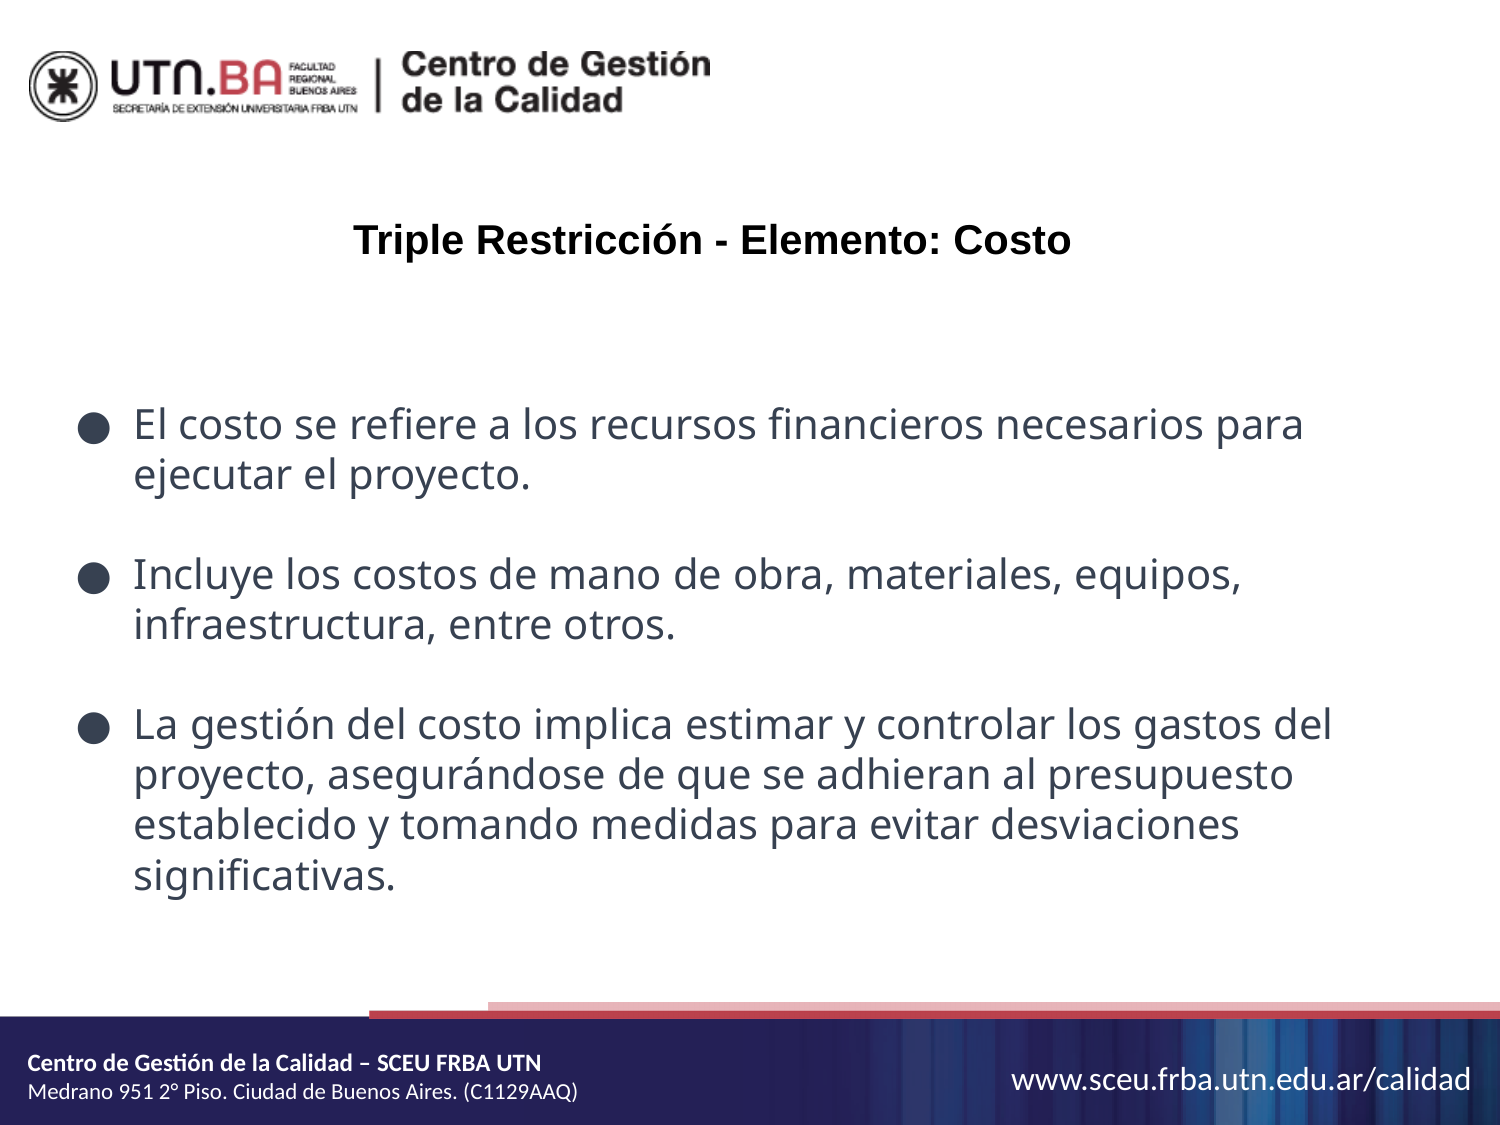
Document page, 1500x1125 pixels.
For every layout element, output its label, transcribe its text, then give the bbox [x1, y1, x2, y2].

picture [29, 51, 710, 122]
text_box El costo se refiere a los recursos financieros necesarios para ejecutar el proyecto. Incluye los costos de mano de obra, materiales, equipos, infraestructura, entre otros. La gestión del costo implica estimar y controlar los gastos del proyecto, asegurándose de que se adhieran al presupuesto establecido y tomando medidas para evitar desviaciones significativas. [44, 383, 1478, 914]
picture [0, 1002, 1500, 1125]
text_box Triple Restricción - Elemento: Costo [285, 197, 1140, 278]
